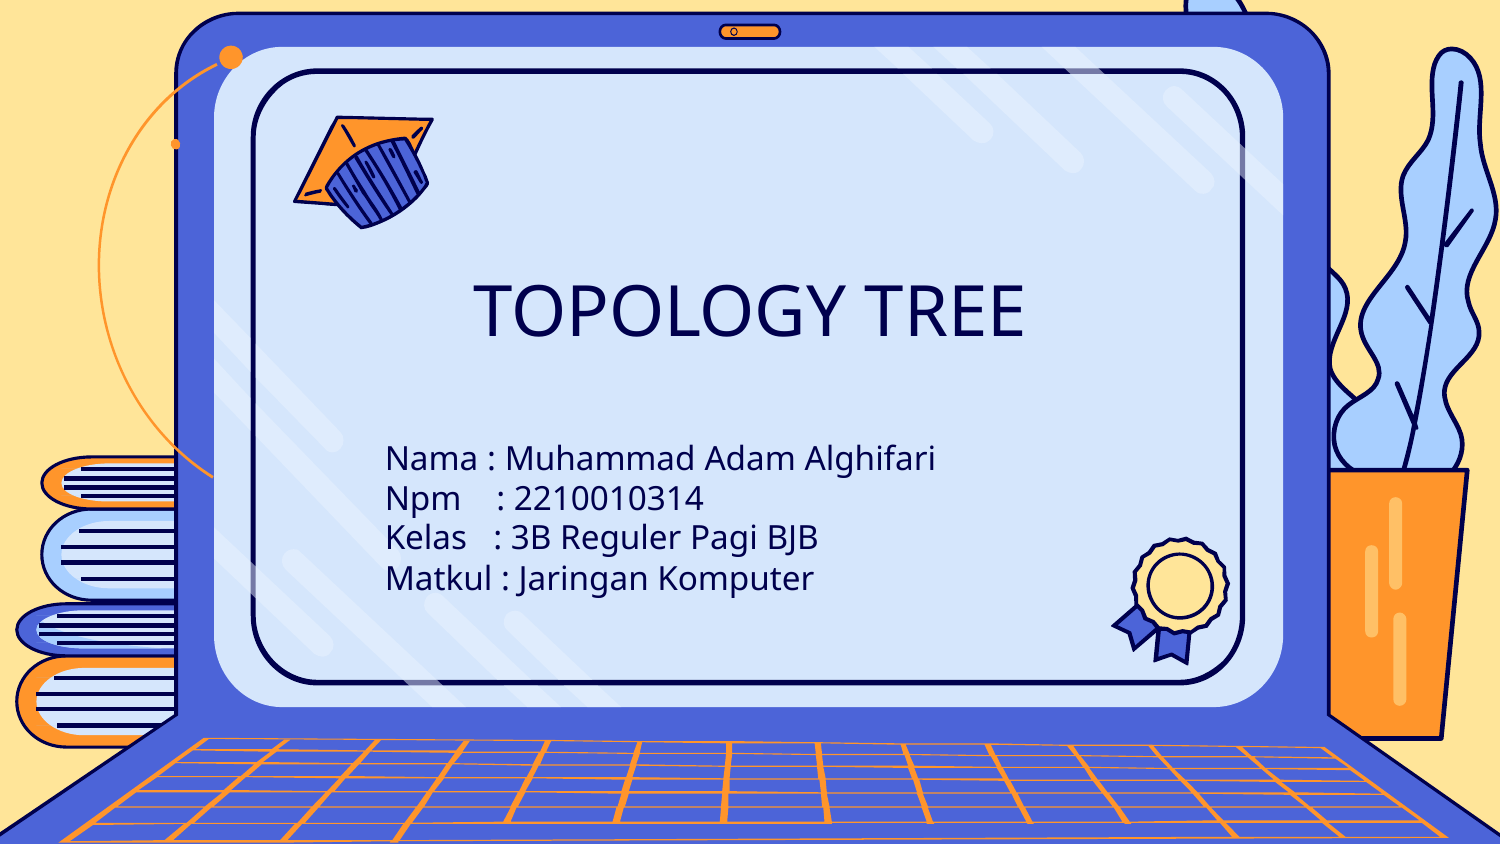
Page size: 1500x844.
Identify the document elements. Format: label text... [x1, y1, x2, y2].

title TOPOLOGY TREE [311, 226, 1189, 452]
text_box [1124, 535, 1222, 664]
subtitle Nama : Muhammad Adam Alghifari Npm : 2210010314 Kelas : 3B Reguler Pagi BJB Matkul : Jaringan Komputer [369, 452, 1131, 650]
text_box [292, 115, 435, 230]
